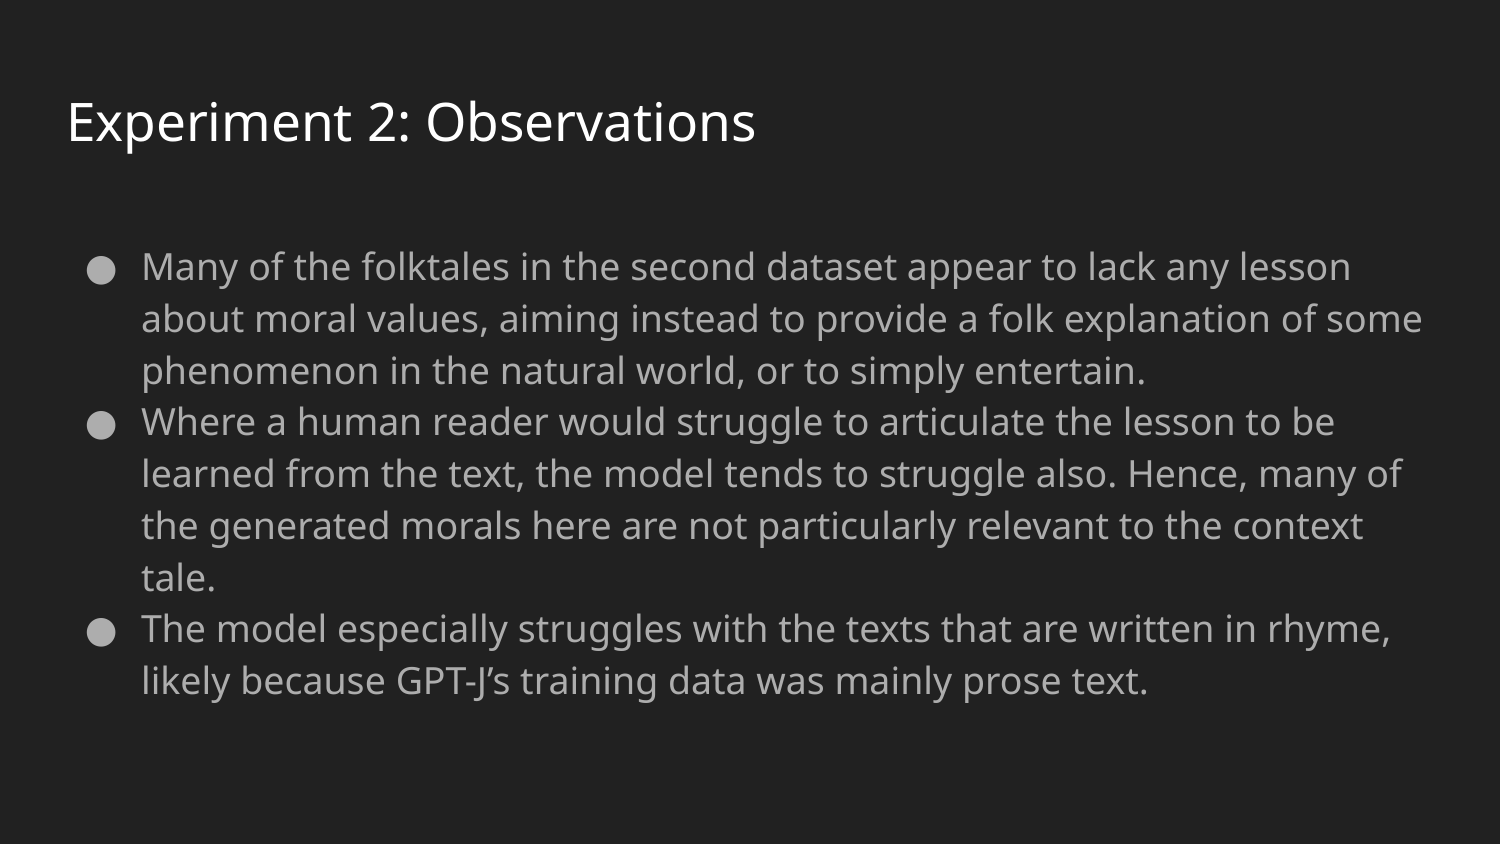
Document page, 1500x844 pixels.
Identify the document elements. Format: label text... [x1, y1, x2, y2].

list Many of the folktales in the second dataset appear to lack any lesson about moral values, aiming instead to provide a folk explanation of some phenomenon in the natural world, or to simply entertain. Where a human reader would struggle to articulate the lesson to be learned from the text, the model tends to struggle also. Hence, many of the generated morals here are not particularly relevant to the context tale. The model especially struggles with the texts that are written in rhyme, likely because GPT-J’s training data was mainly prose text. [51, 189, 1449, 750]
title Experiment 2: Observations [51, 72, 1449, 167]
